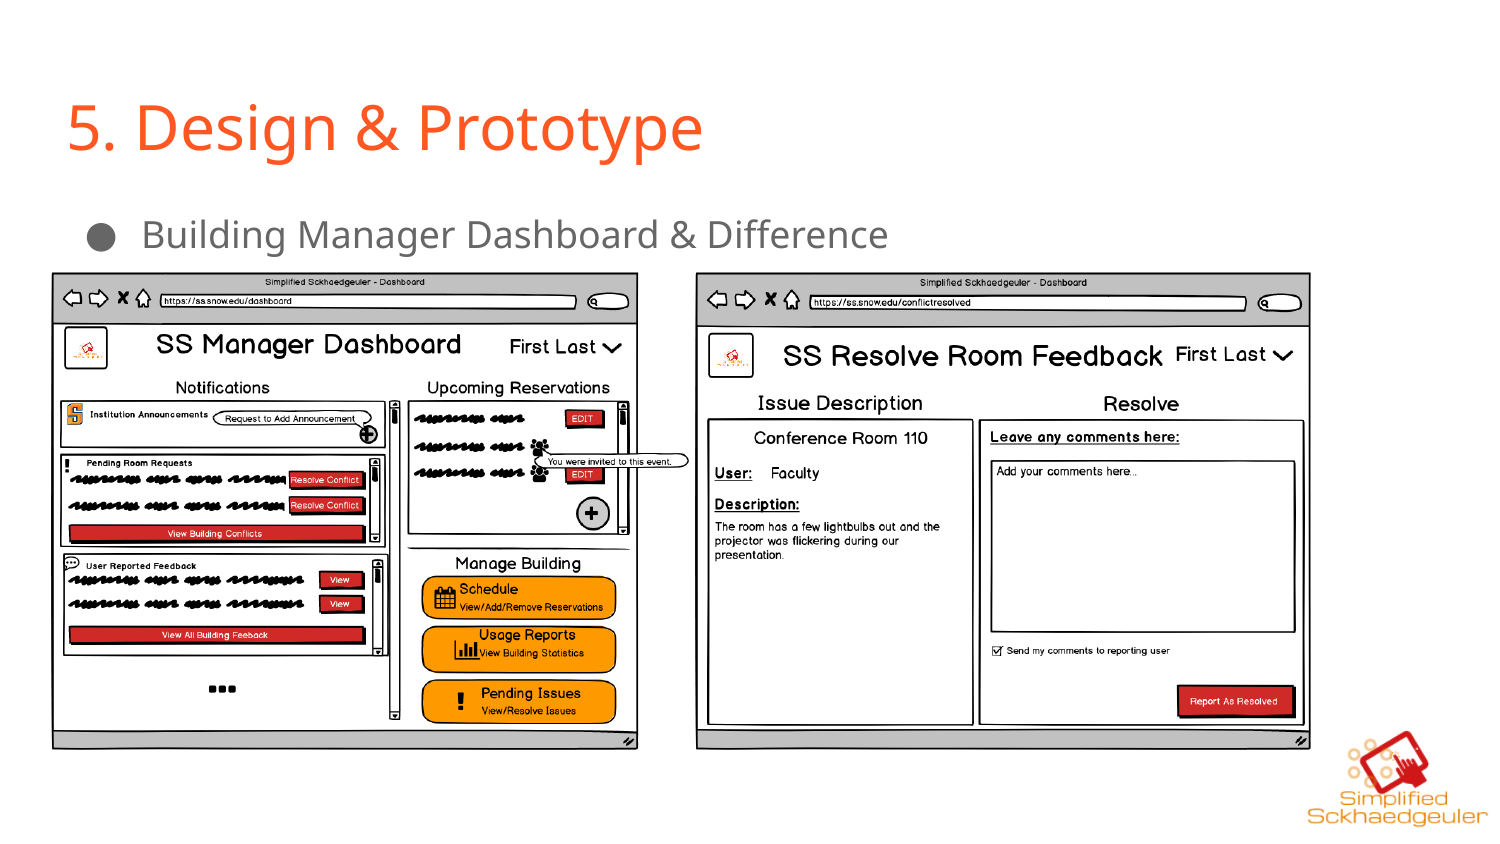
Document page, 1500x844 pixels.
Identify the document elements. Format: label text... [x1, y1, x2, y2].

picture [50, 271, 689, 750]
picture [695, 271, 1500, 844]
list Building Manager Dashboard & Difference [51, 189, 1449, 662]
title 5. Design & Prototype [51, 72, 1449, 167]
